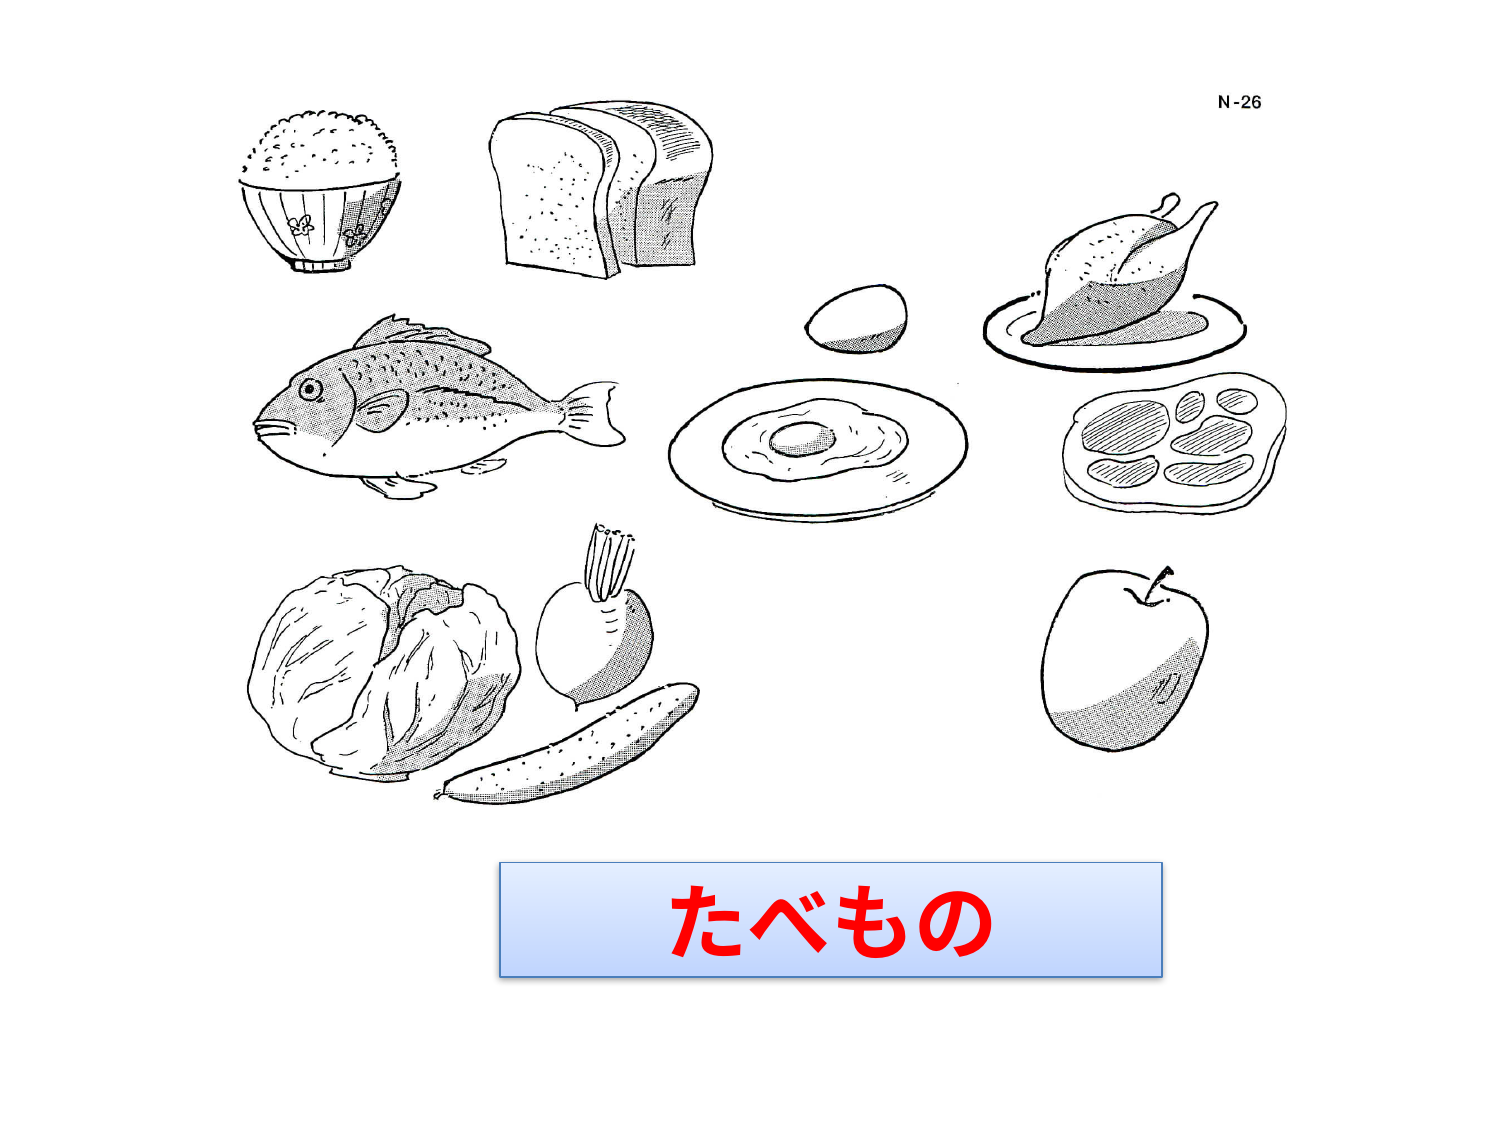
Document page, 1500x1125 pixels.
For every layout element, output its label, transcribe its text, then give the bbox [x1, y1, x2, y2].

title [224, 74, 1288, 816]
text_box たべもの [499, 862, 1163, 978]
